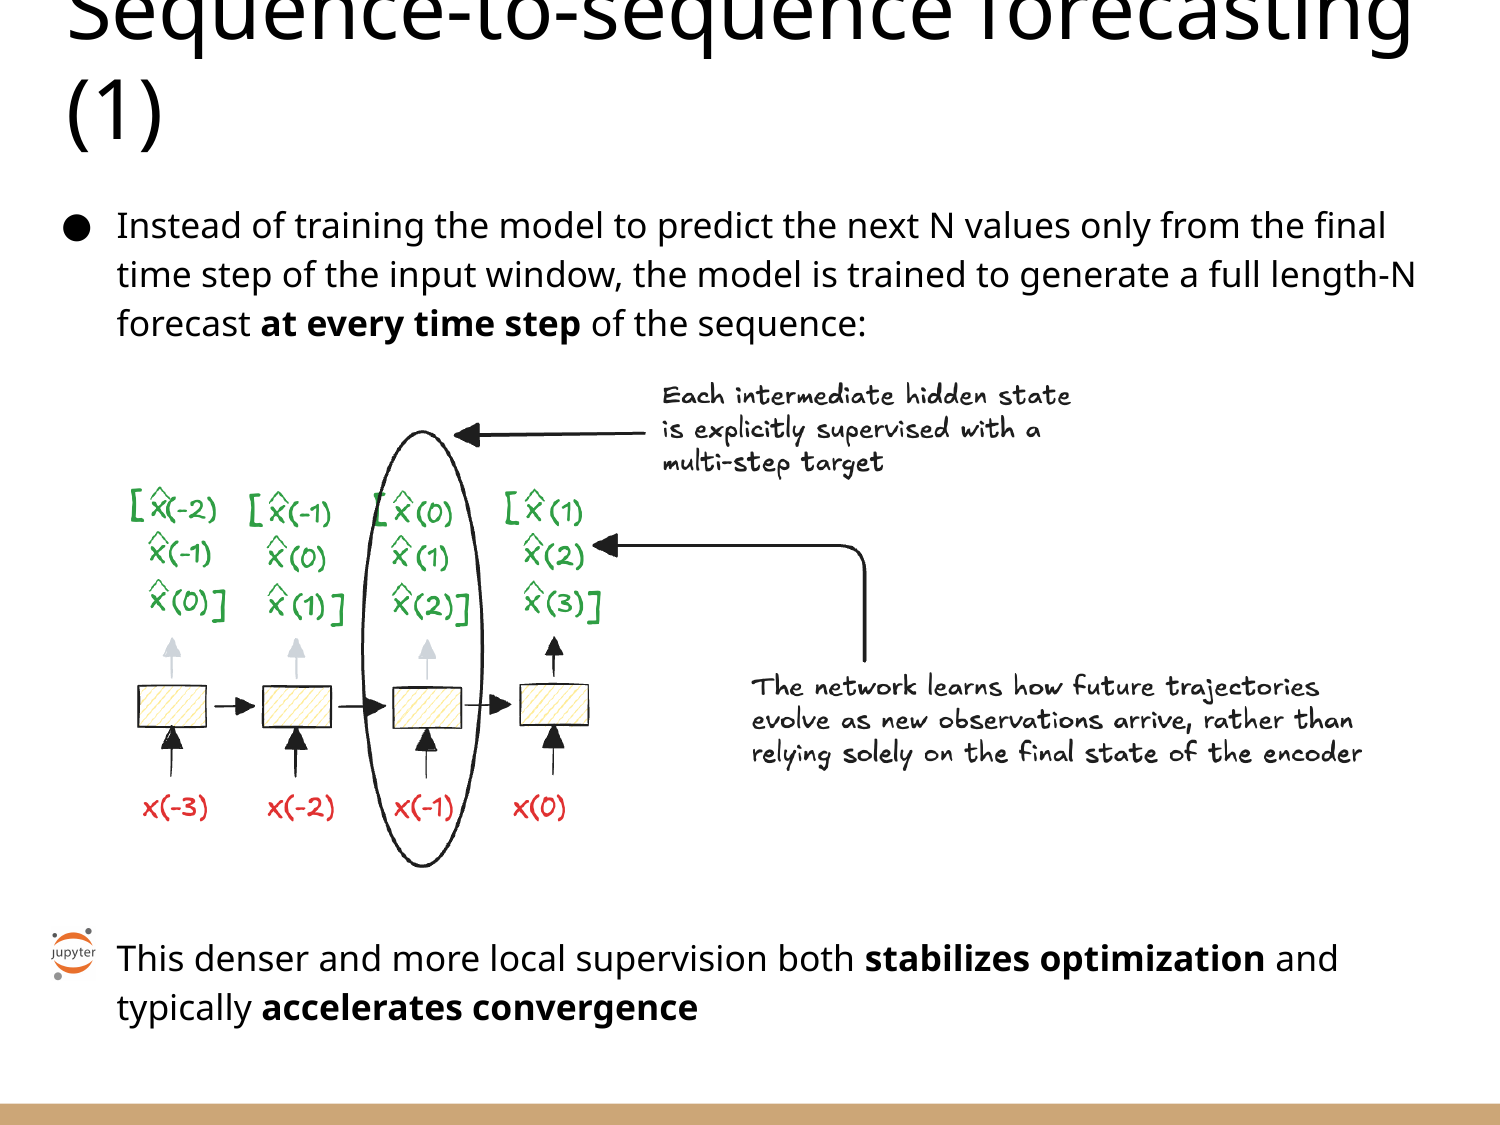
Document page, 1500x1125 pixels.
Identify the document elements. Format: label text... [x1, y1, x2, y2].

title Sequence-to-sequence forecasting (1) [51, 69, 1449, 172]
picture [112, 363, 1388, 882]
list Instead of training the model to predict the next N values only from the final time step of the input window, the model is trained to generate a full length-N forecast at every time step of the sequence: This denser and more local supervision both stabilizes optimization and typically accelerates convergence [26, 181, 1474, 1039]
picture [50, 926, 96, 981]
